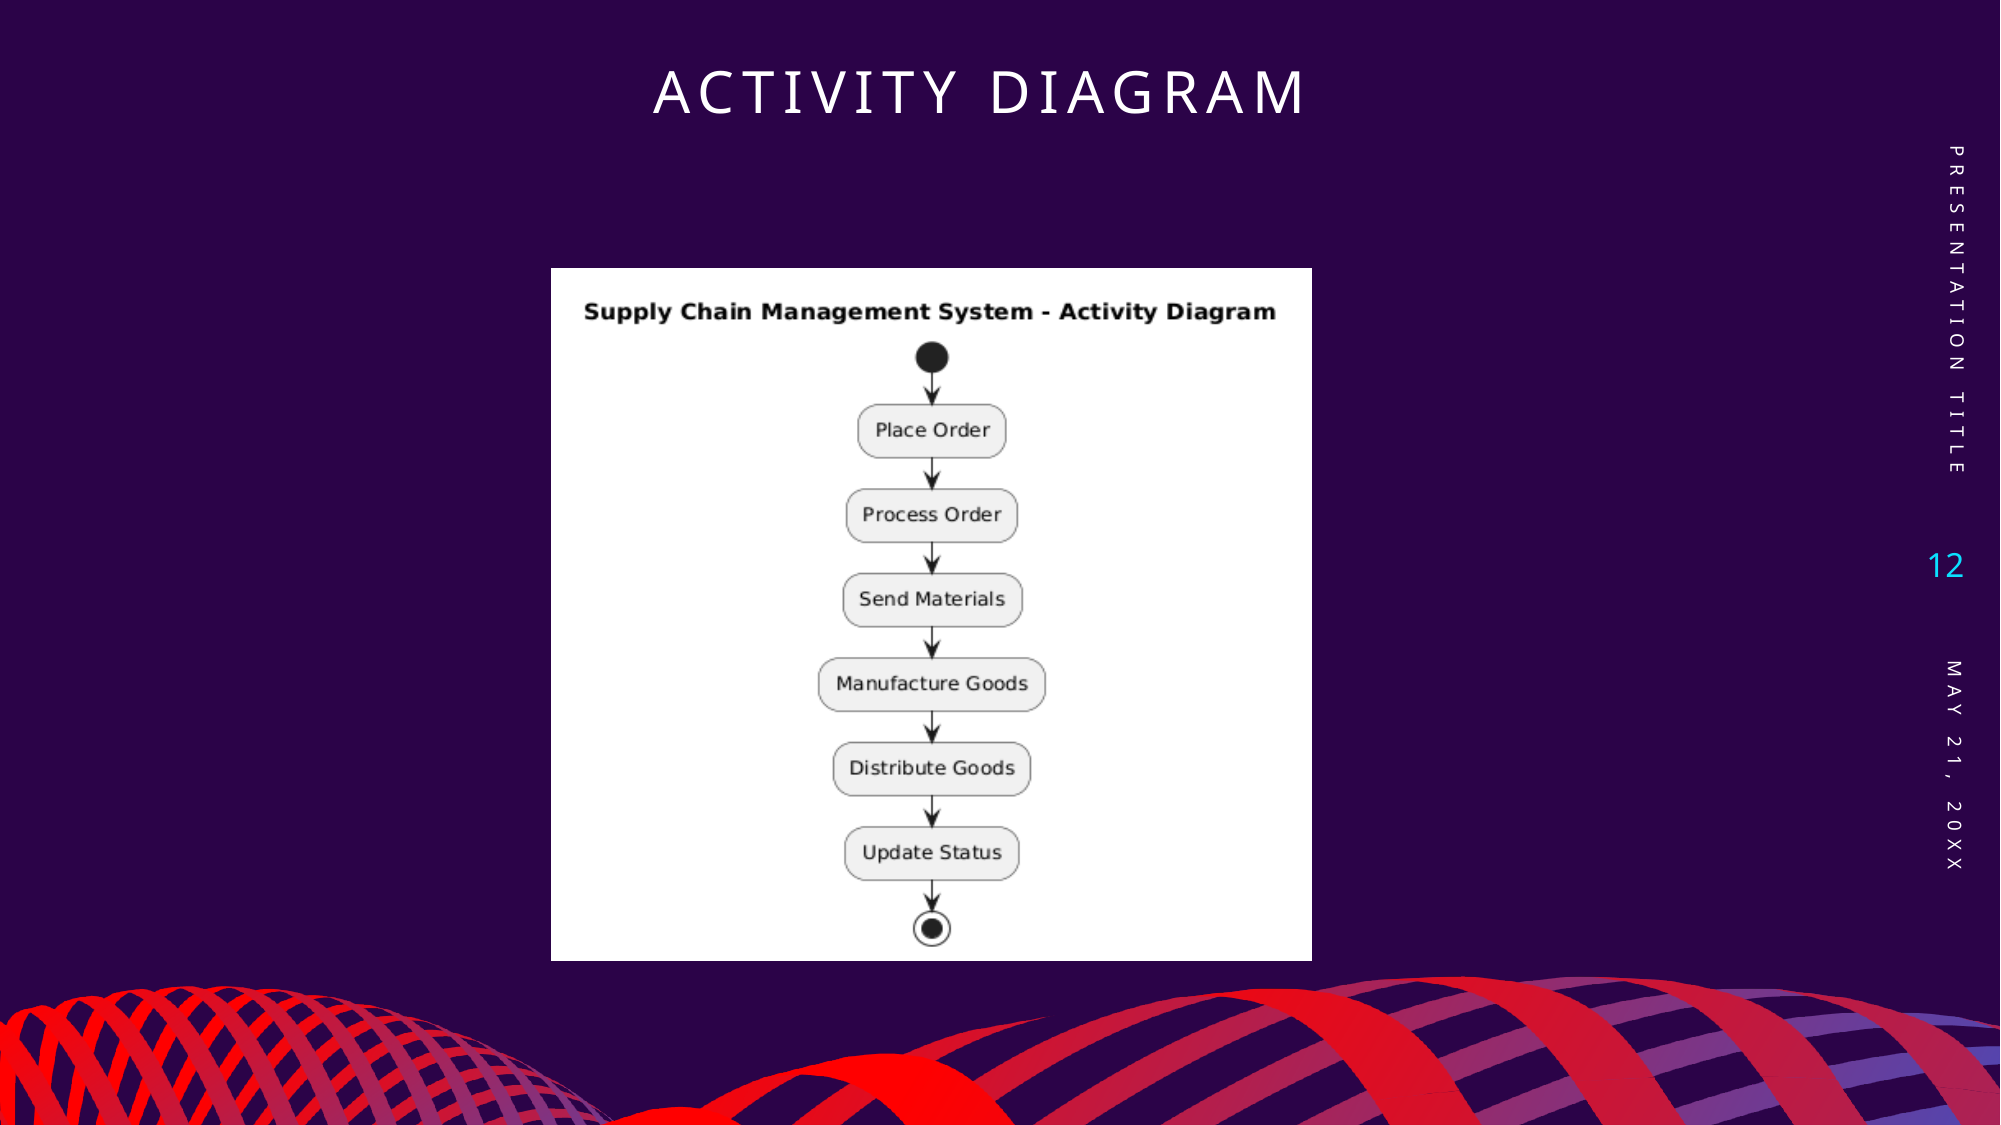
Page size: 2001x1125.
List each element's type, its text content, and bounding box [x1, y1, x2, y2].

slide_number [1925, 645, 1986, 1080]
picture [0, 0, 2000, 1125]
slide_number 12 [1889, 519, 1980, 615]
footer PRESENTATION TITLE [1926, 33, 1987, 489]
title ACTIVITY DIAGRAM [534, 56, 1425, 152]
